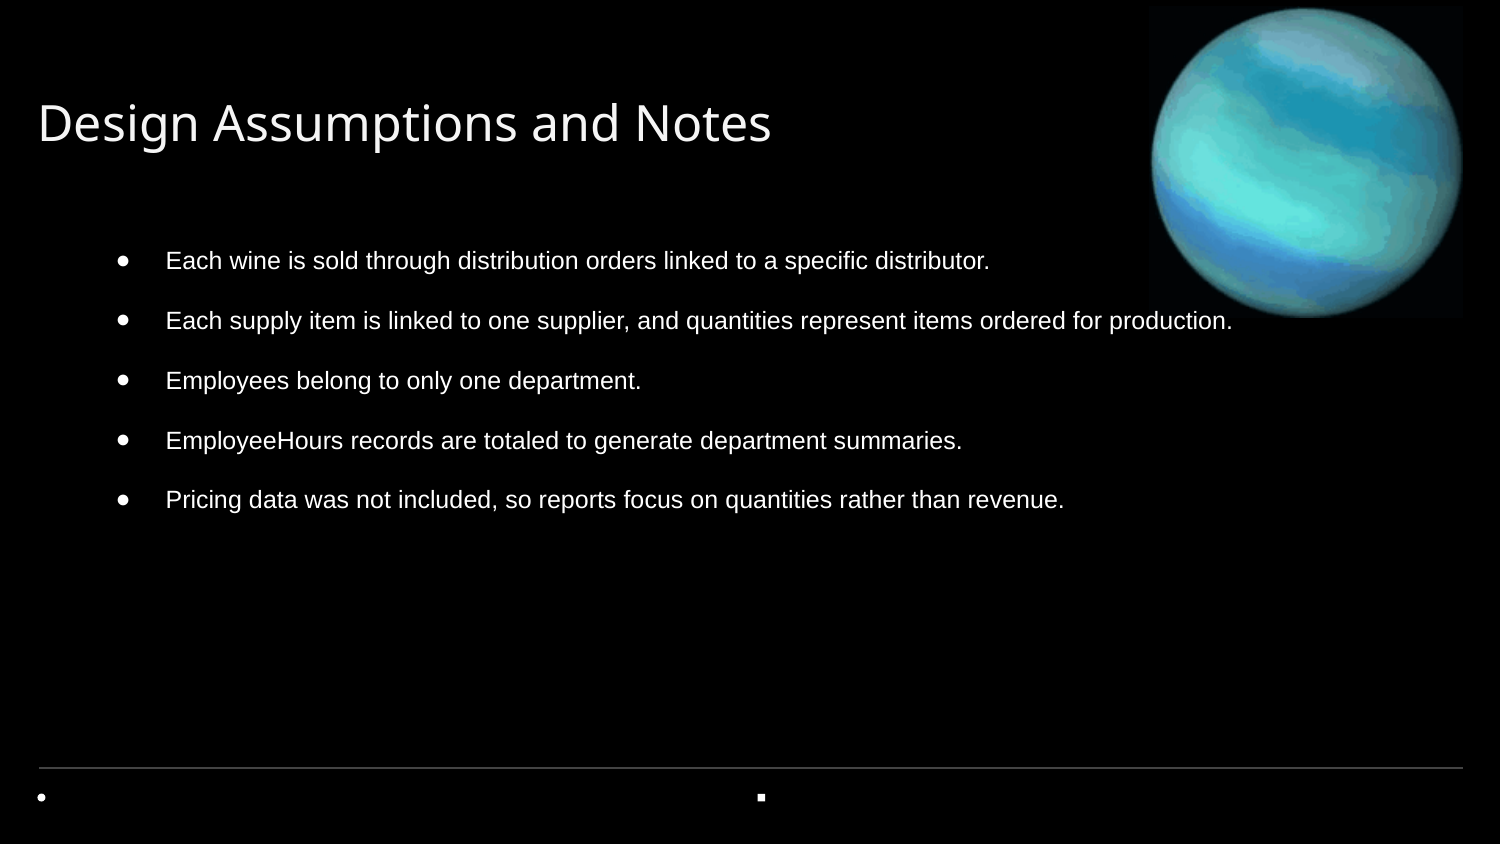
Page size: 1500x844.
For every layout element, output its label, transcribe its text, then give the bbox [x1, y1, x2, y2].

picture [1149, 5, 1463, 318]
text_box Each wine is sold through distribution orders linked to a specific distributor. Each supply item is linked to one supplier, and quantities represent items ordered for production. Employees belong to only one department. EmployeeHours records are totaled to generate department summaries. Pricing data was not included, so reports focus on quantities rather than revenue. [75, 199, 1333, 619]
title Design Assumptions and Notes [37, 100, 1144, 257]
